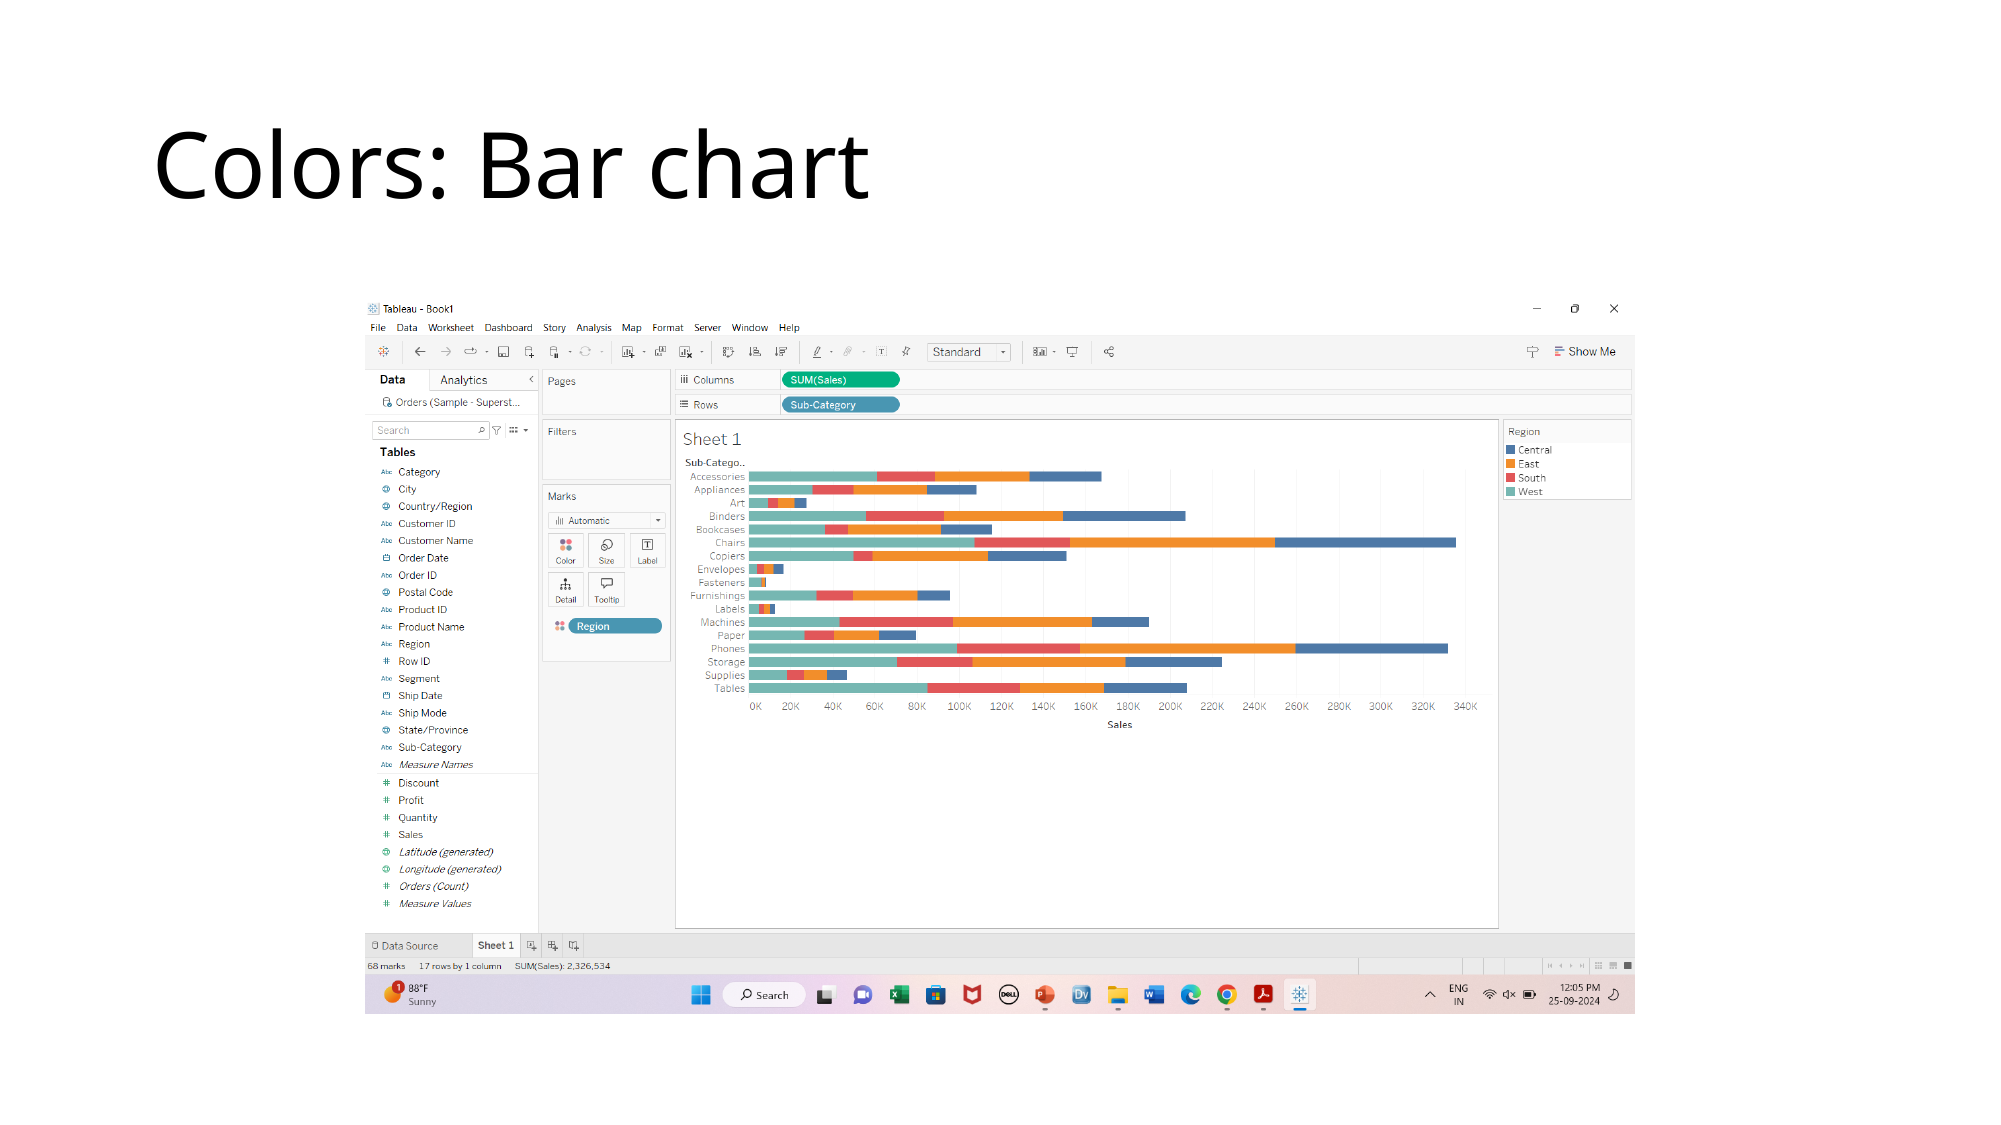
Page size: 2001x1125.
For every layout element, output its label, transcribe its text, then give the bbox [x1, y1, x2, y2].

title Colors: Bar chart [137, 59, 1863, 278]
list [365, 299, 1635, 1014]
